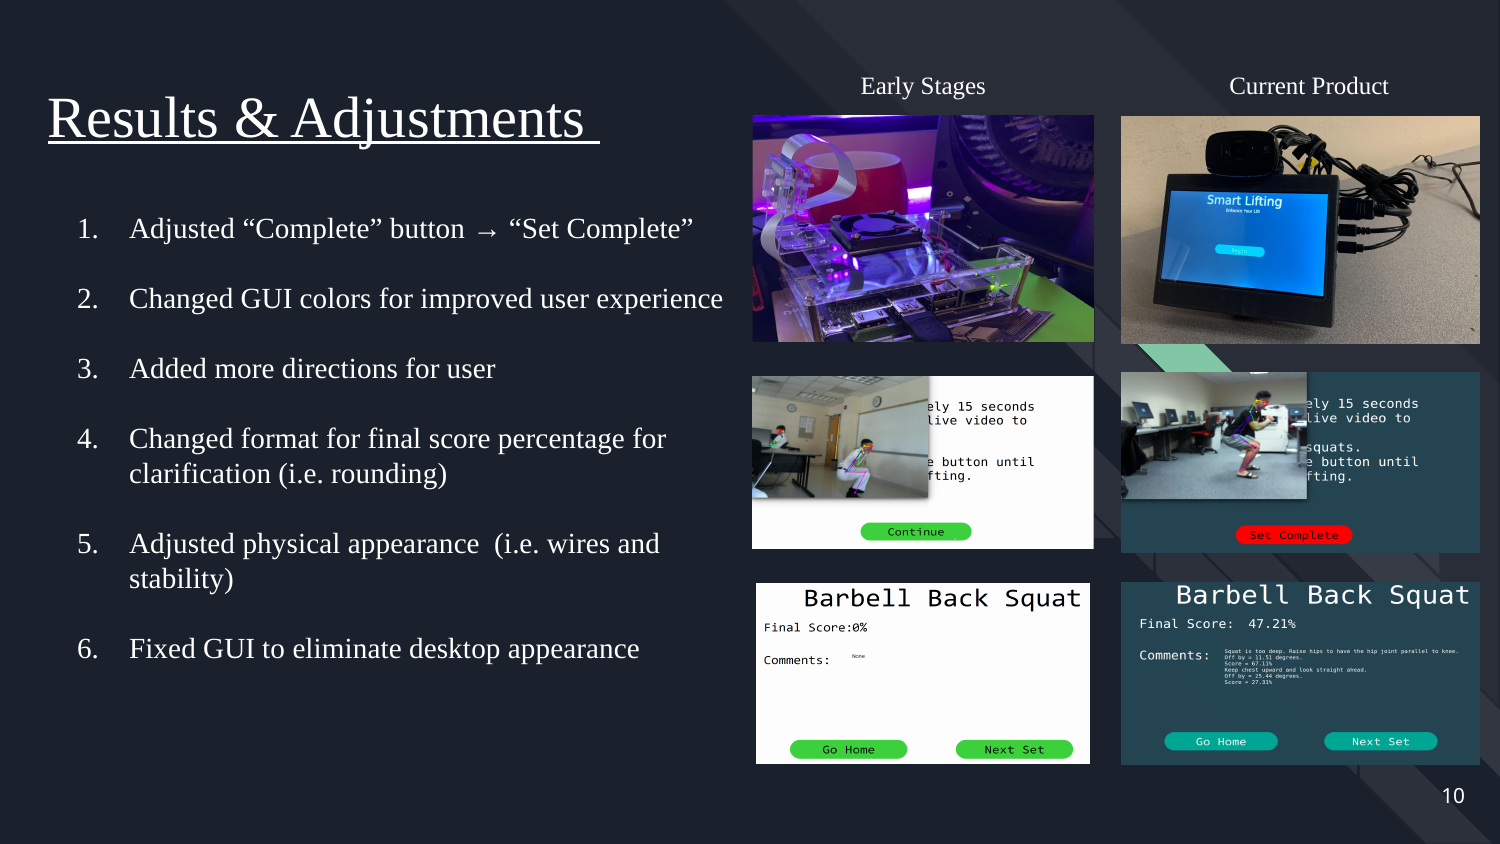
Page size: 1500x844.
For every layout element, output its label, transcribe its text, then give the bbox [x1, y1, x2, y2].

title Results & Adjustments [32, 64, 669, 215]
text_box Adjusted “Complete” button → “Set Complete” Changed GUI colors for improved user experience Added more directions for user Changed format for final score percentage for clarification (i.e. rounding) Adjusted physical appearance (i.e. wires and stability) Fixed GUI to eliminate desktop appearance [39, 194, 757, 680]
picture [752, 115, 1095, 343]
picture [756, 583, 1090, 765]
text_box Current Product [1214, 54, 1413, 114]
picture [1120, 372, 1480, 554]
picture [1120, 116, 1481, 344]
picture [752, 376, 1095, 550]
slide_number ‹#› [1389, 771, 1480, 830]
text_box Early Stages [845, 54, 1014, 113]
picture [1120, 582, 1480, 766]
